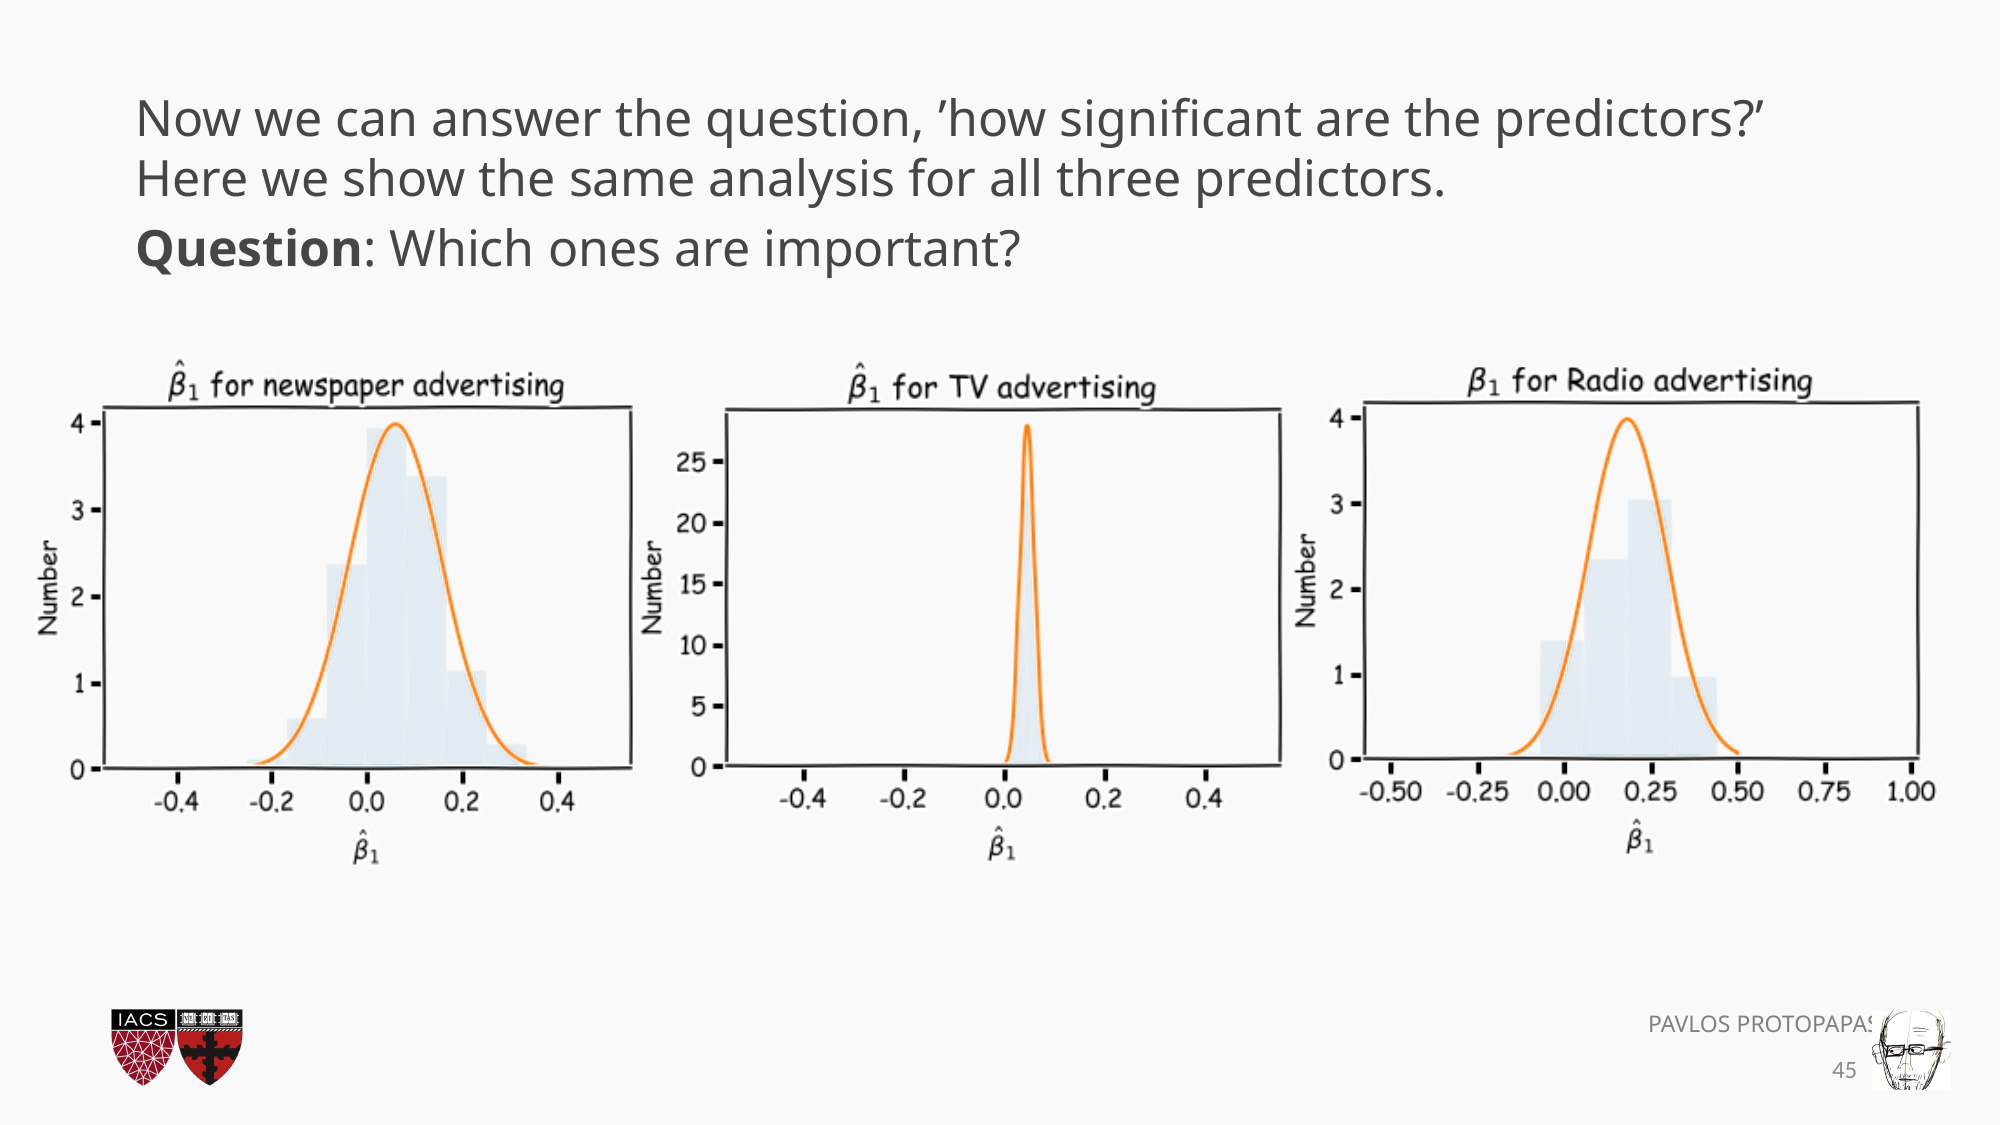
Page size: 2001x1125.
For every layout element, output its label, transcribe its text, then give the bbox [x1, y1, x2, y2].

text_box Now we can answer the question, ’how significant are the predictors?’ Here we show the same analysis for all three predictors. Question: Which ones are important? [120, 79, 1815, 224]
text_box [25, 356, 1941, 867]
picture [109, 1009, 243, 1086]
picture [1872, 1011, 1951, 1090]
slide_number 44 [1405, 1038, 1873, 1099]
